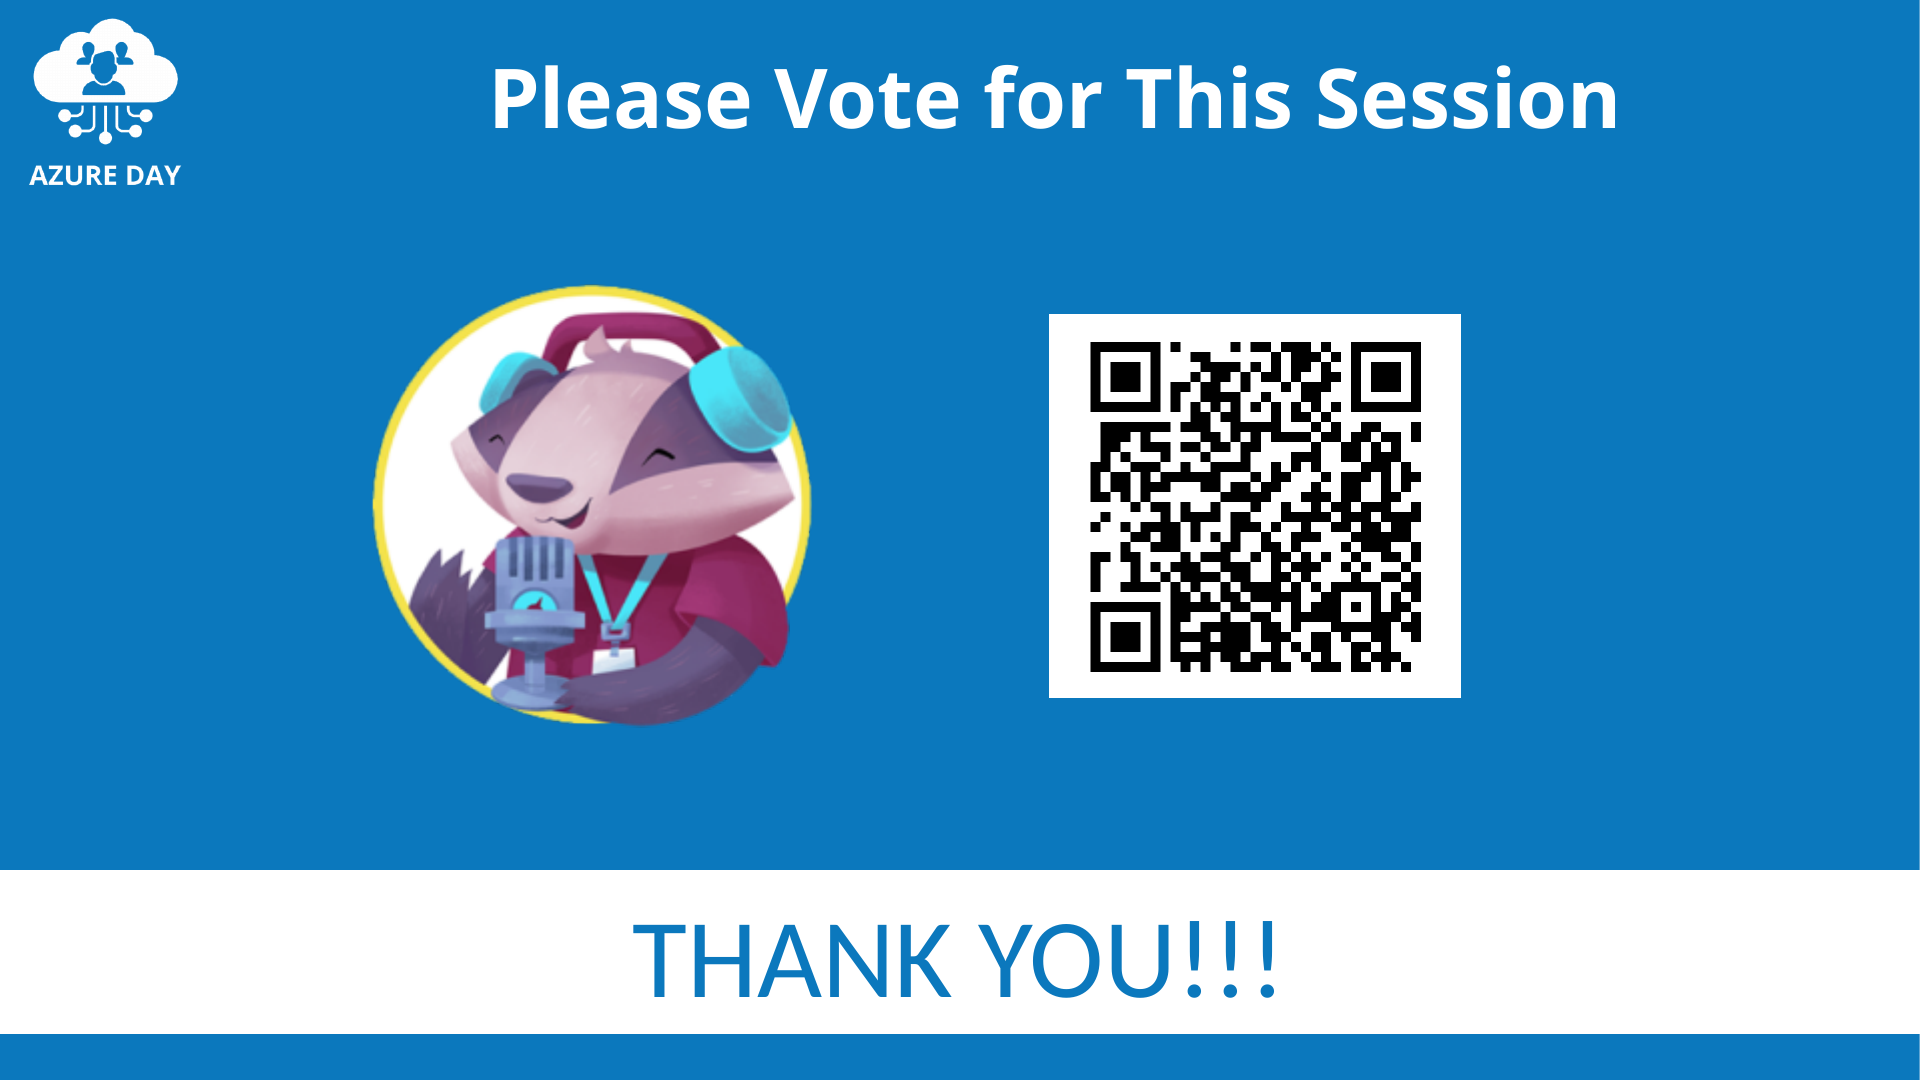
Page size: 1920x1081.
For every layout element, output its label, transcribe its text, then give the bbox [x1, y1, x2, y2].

picture [291, 259, 892, 752]
picture [0, 0, 210, 207]
title Please Vote for This Session [255, 49, 1856, 155]
picture [1050, 316, 1461, 698]
